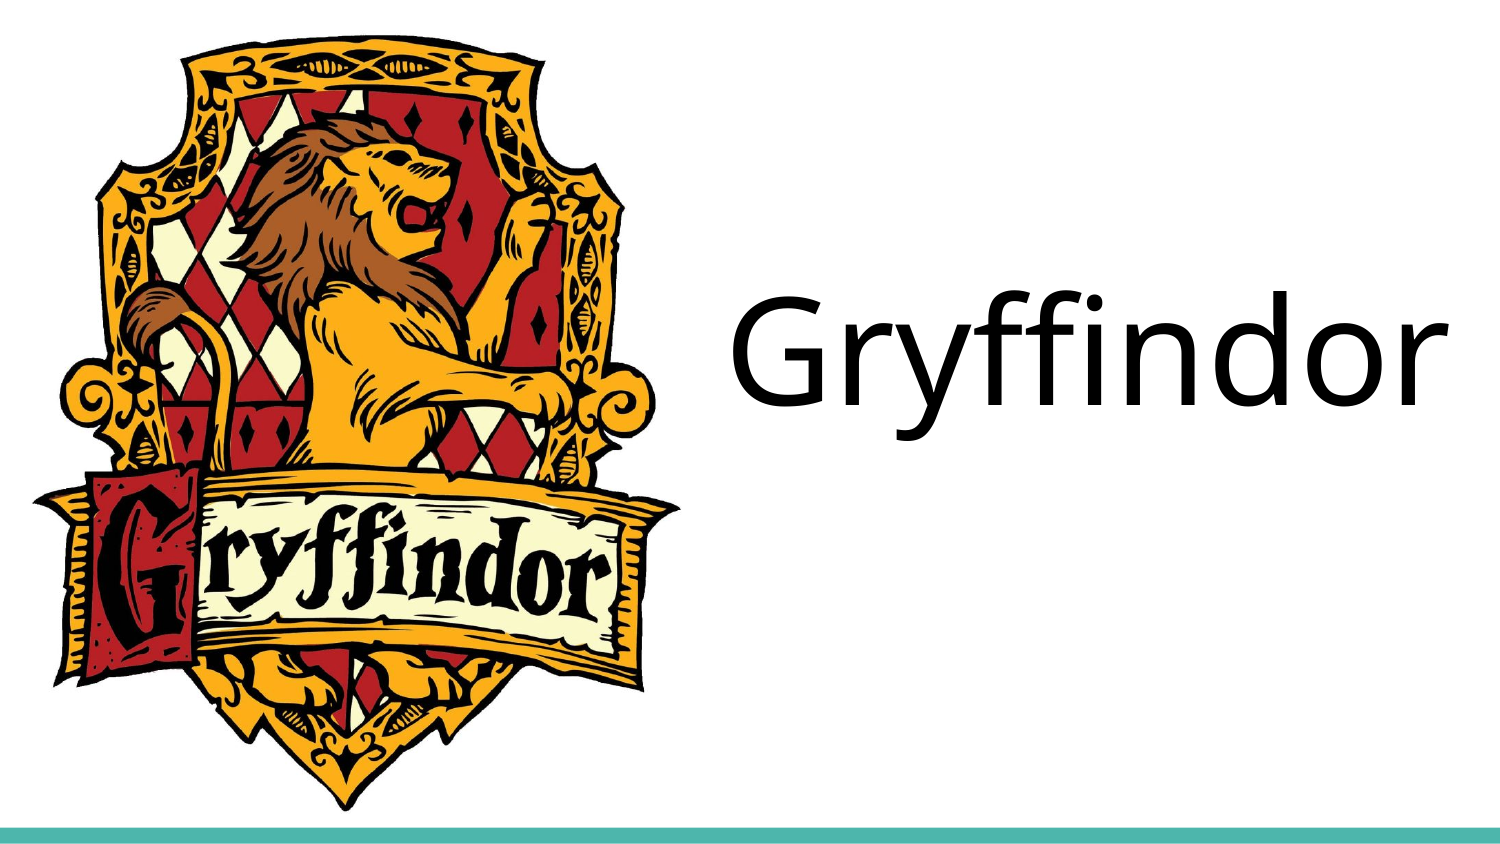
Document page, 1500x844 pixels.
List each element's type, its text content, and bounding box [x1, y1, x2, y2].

text_box Gryffindor [715, 240, 1473, 626]
picture [28, 24, 710, 819]
